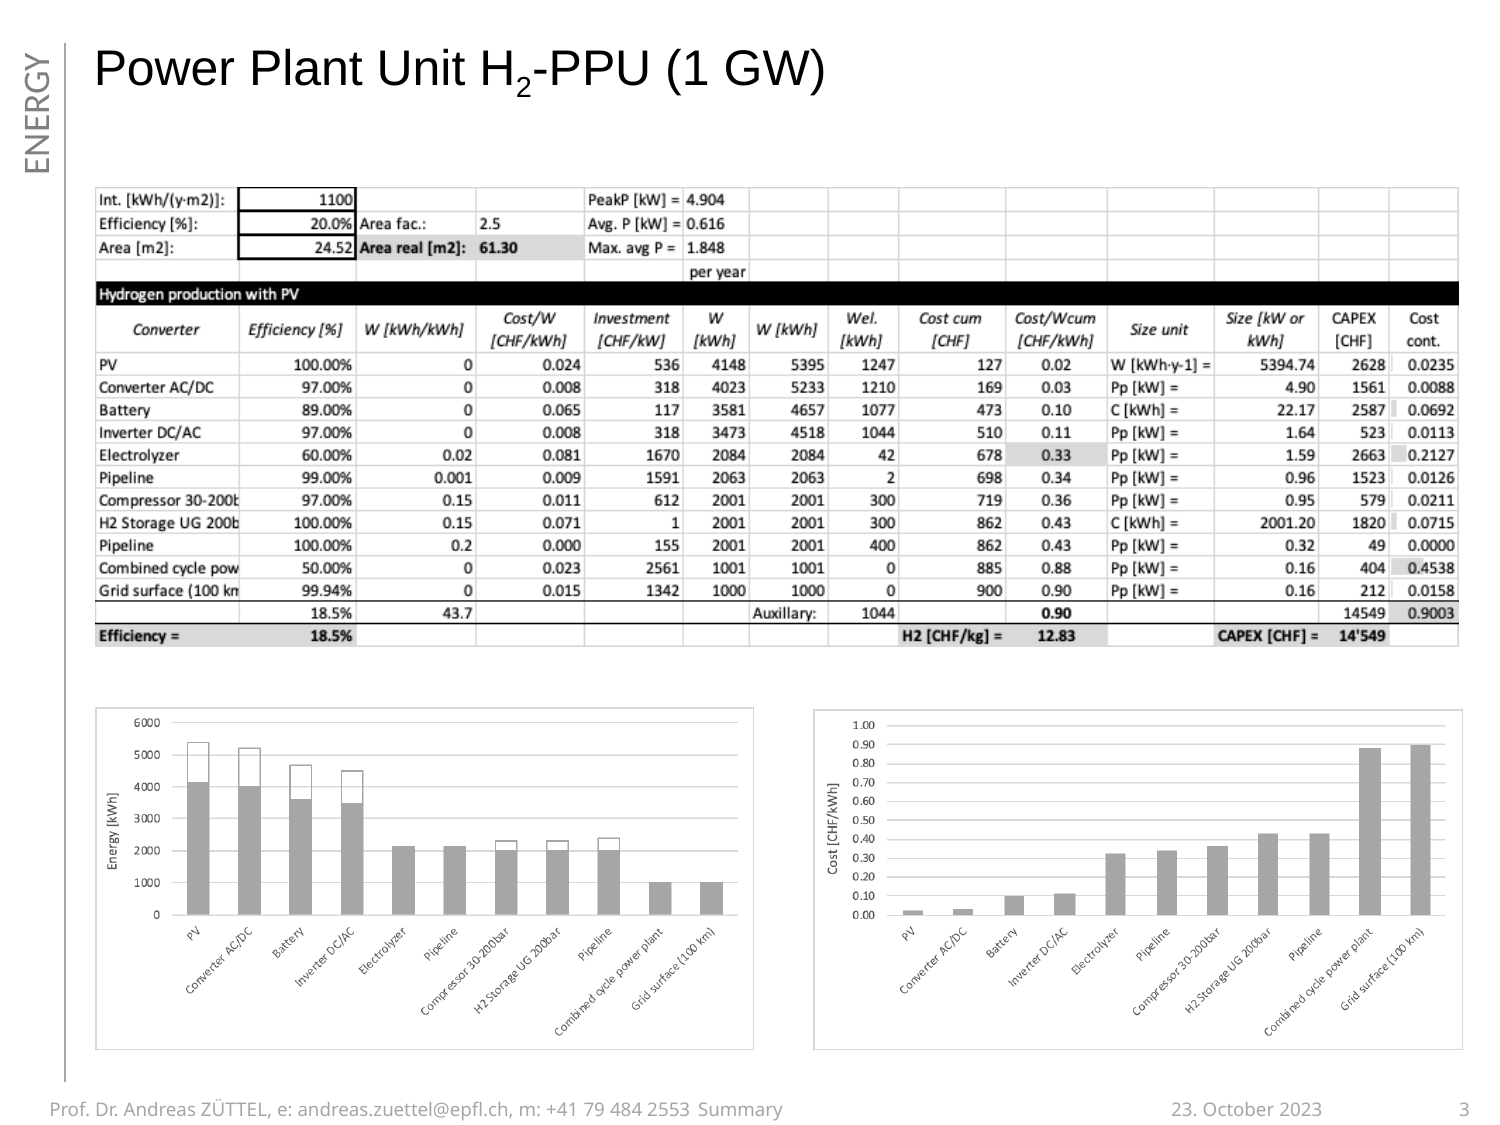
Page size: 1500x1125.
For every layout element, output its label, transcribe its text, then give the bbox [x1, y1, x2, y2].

picture [812, 708, 1463, 1050]
text_box Power Plant Unit H2-PPU (1 GW) [79, 27, 842, 111]
picture [95, 186, 1460, 647]
picture [95, 707, 754, 1050]
